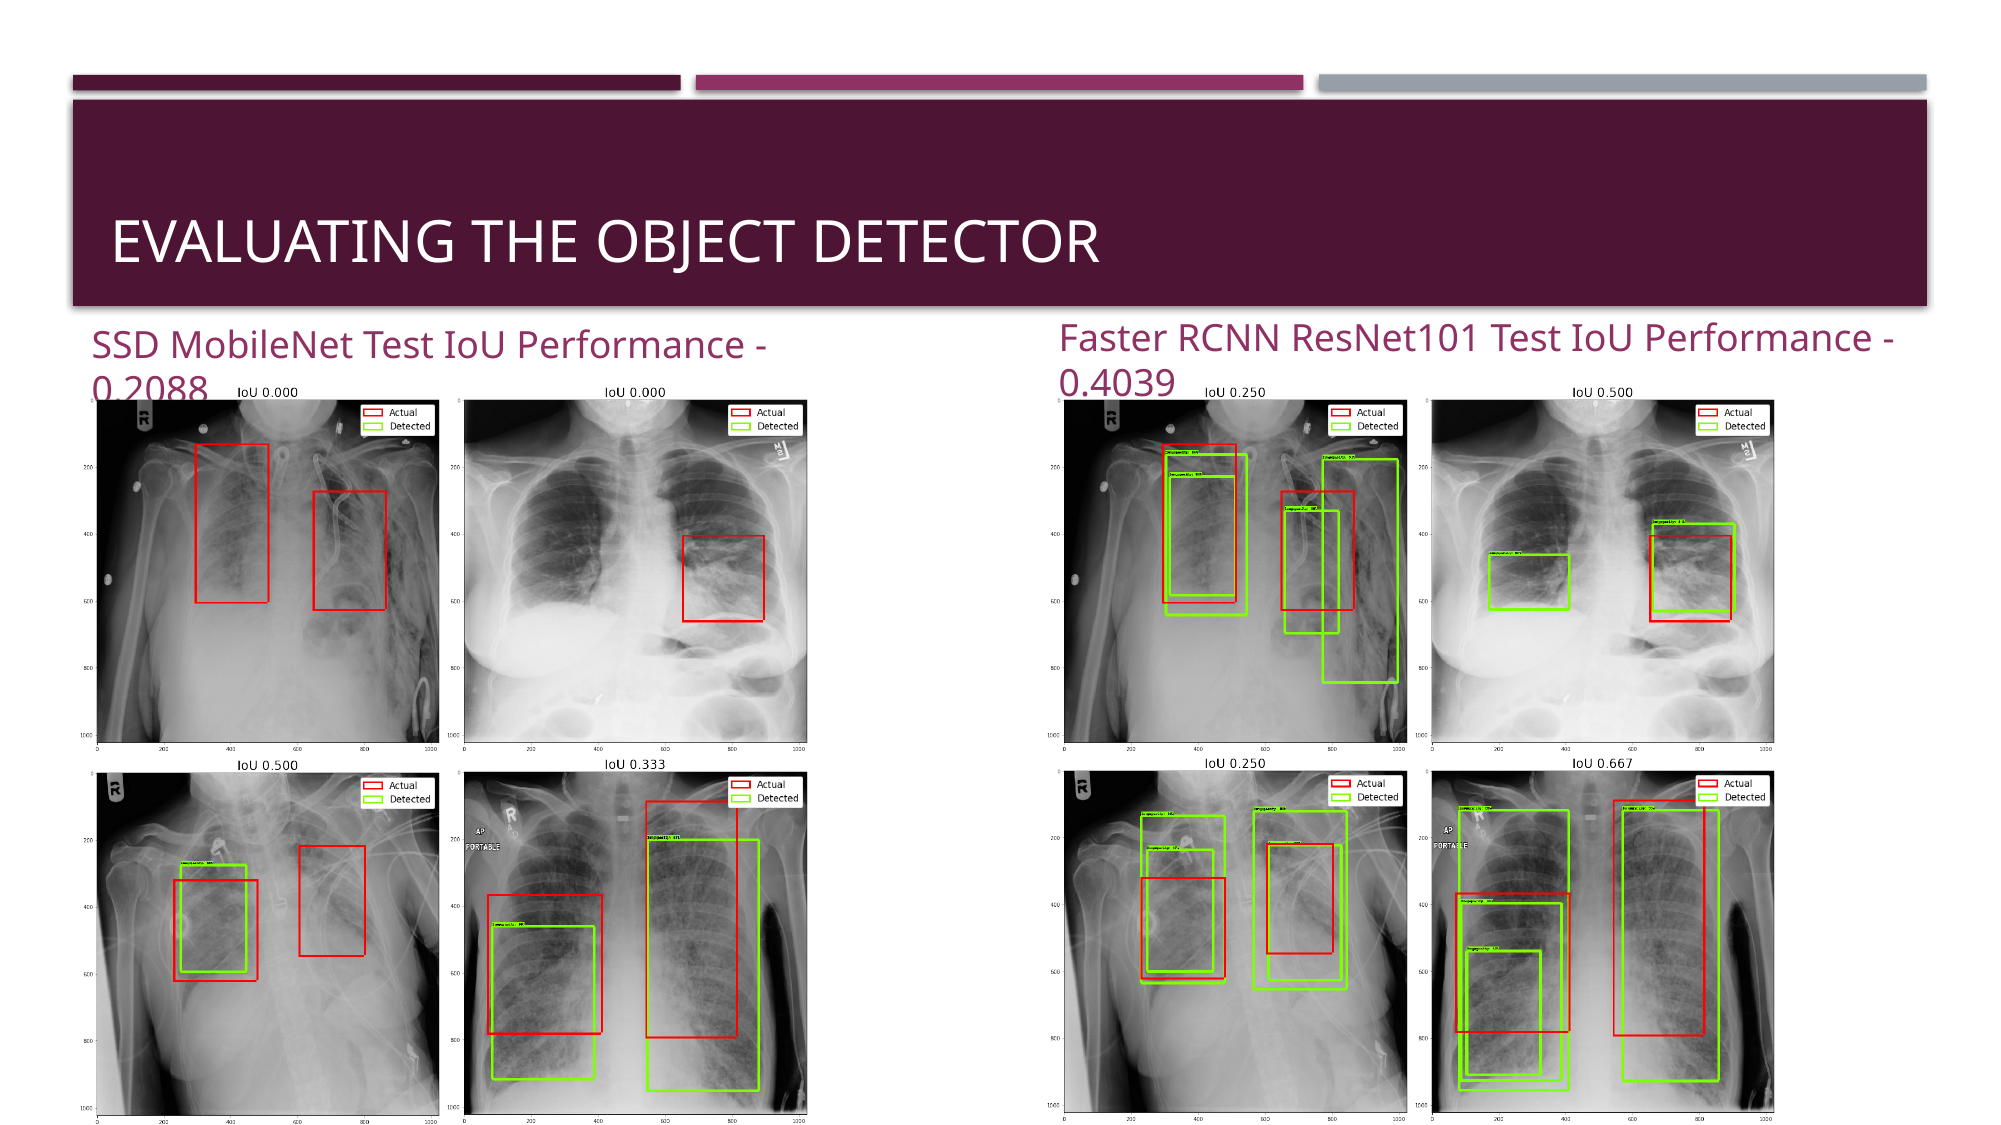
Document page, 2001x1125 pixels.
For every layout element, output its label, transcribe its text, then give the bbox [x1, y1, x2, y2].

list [76, 383, 440, 755]
list SSD MobileNet Test IoU Performance - 0.2088 [76, 313, 844, 402]
picture [1043, 383, 1779, 1125]
title Evaluating the Object Detector [95, 119, 1905, 282]
picture [76, 383, 812, 1125]
list Faster RCNN ResNet101 Test IoU Performance - 0.4039 [1043, 306, 1979, 398]
